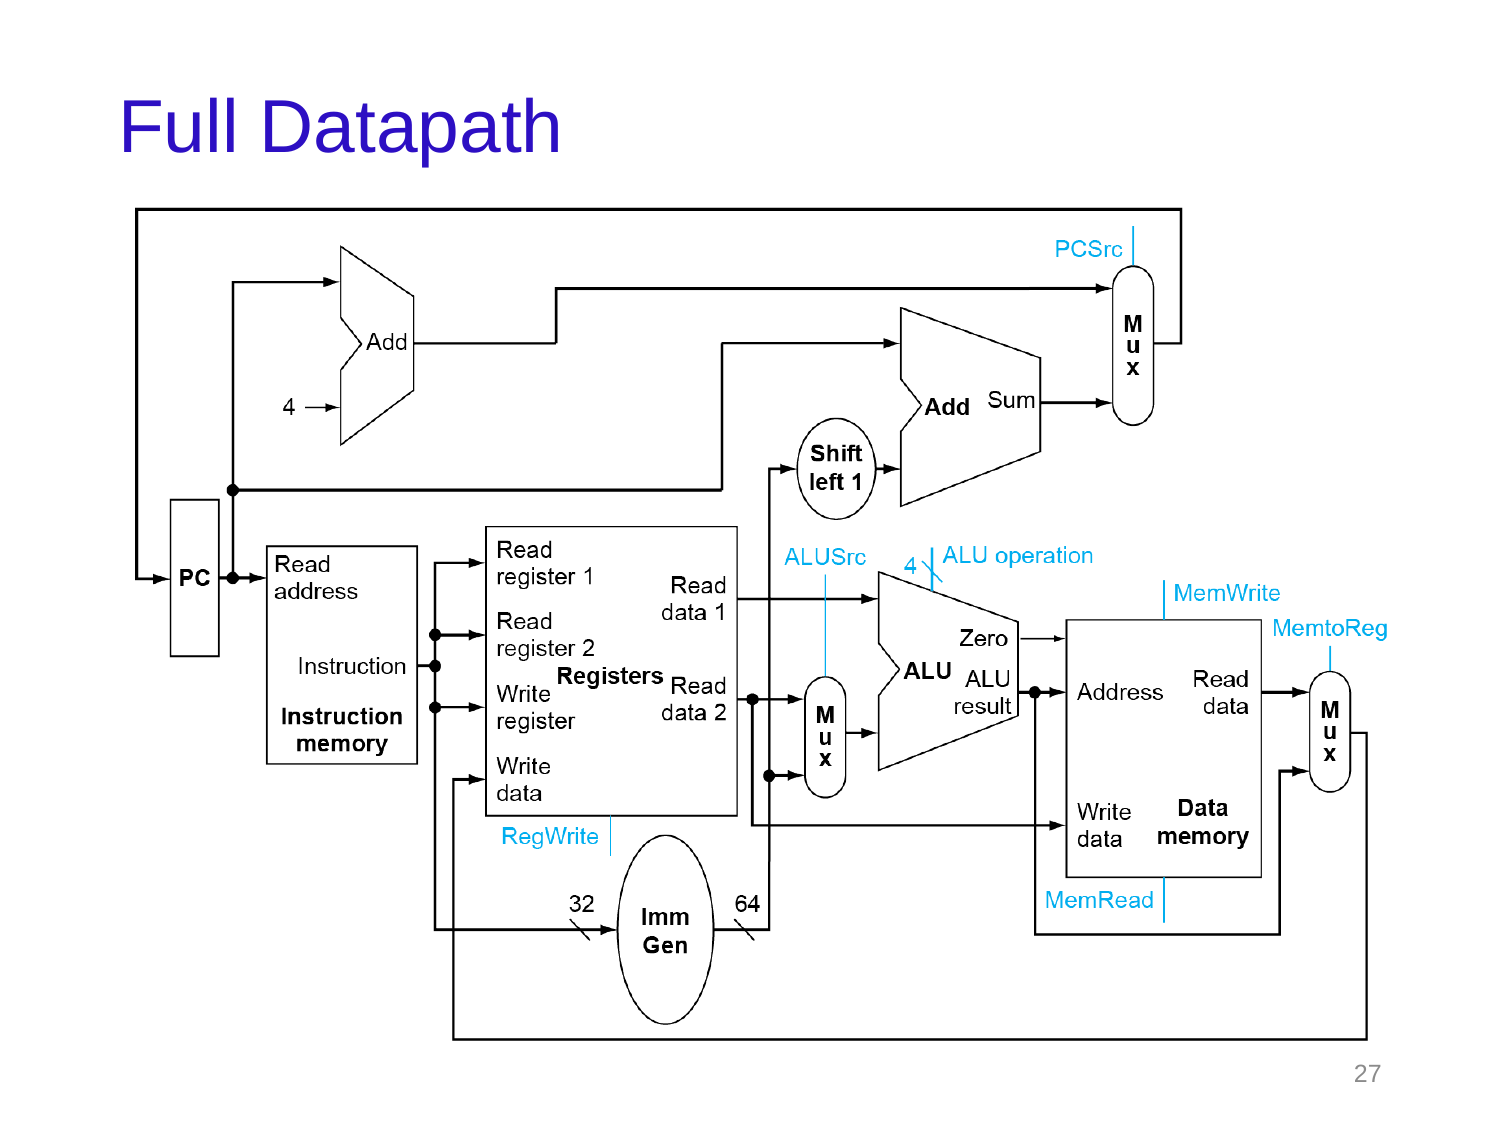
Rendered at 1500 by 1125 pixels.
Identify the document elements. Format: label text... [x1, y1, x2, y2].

slide_number 27 [1059, 1042, 1397, 1103]
picture [135, 207, 1388, 1041]
title Full Datapath [103, 59, 1397, 197]
